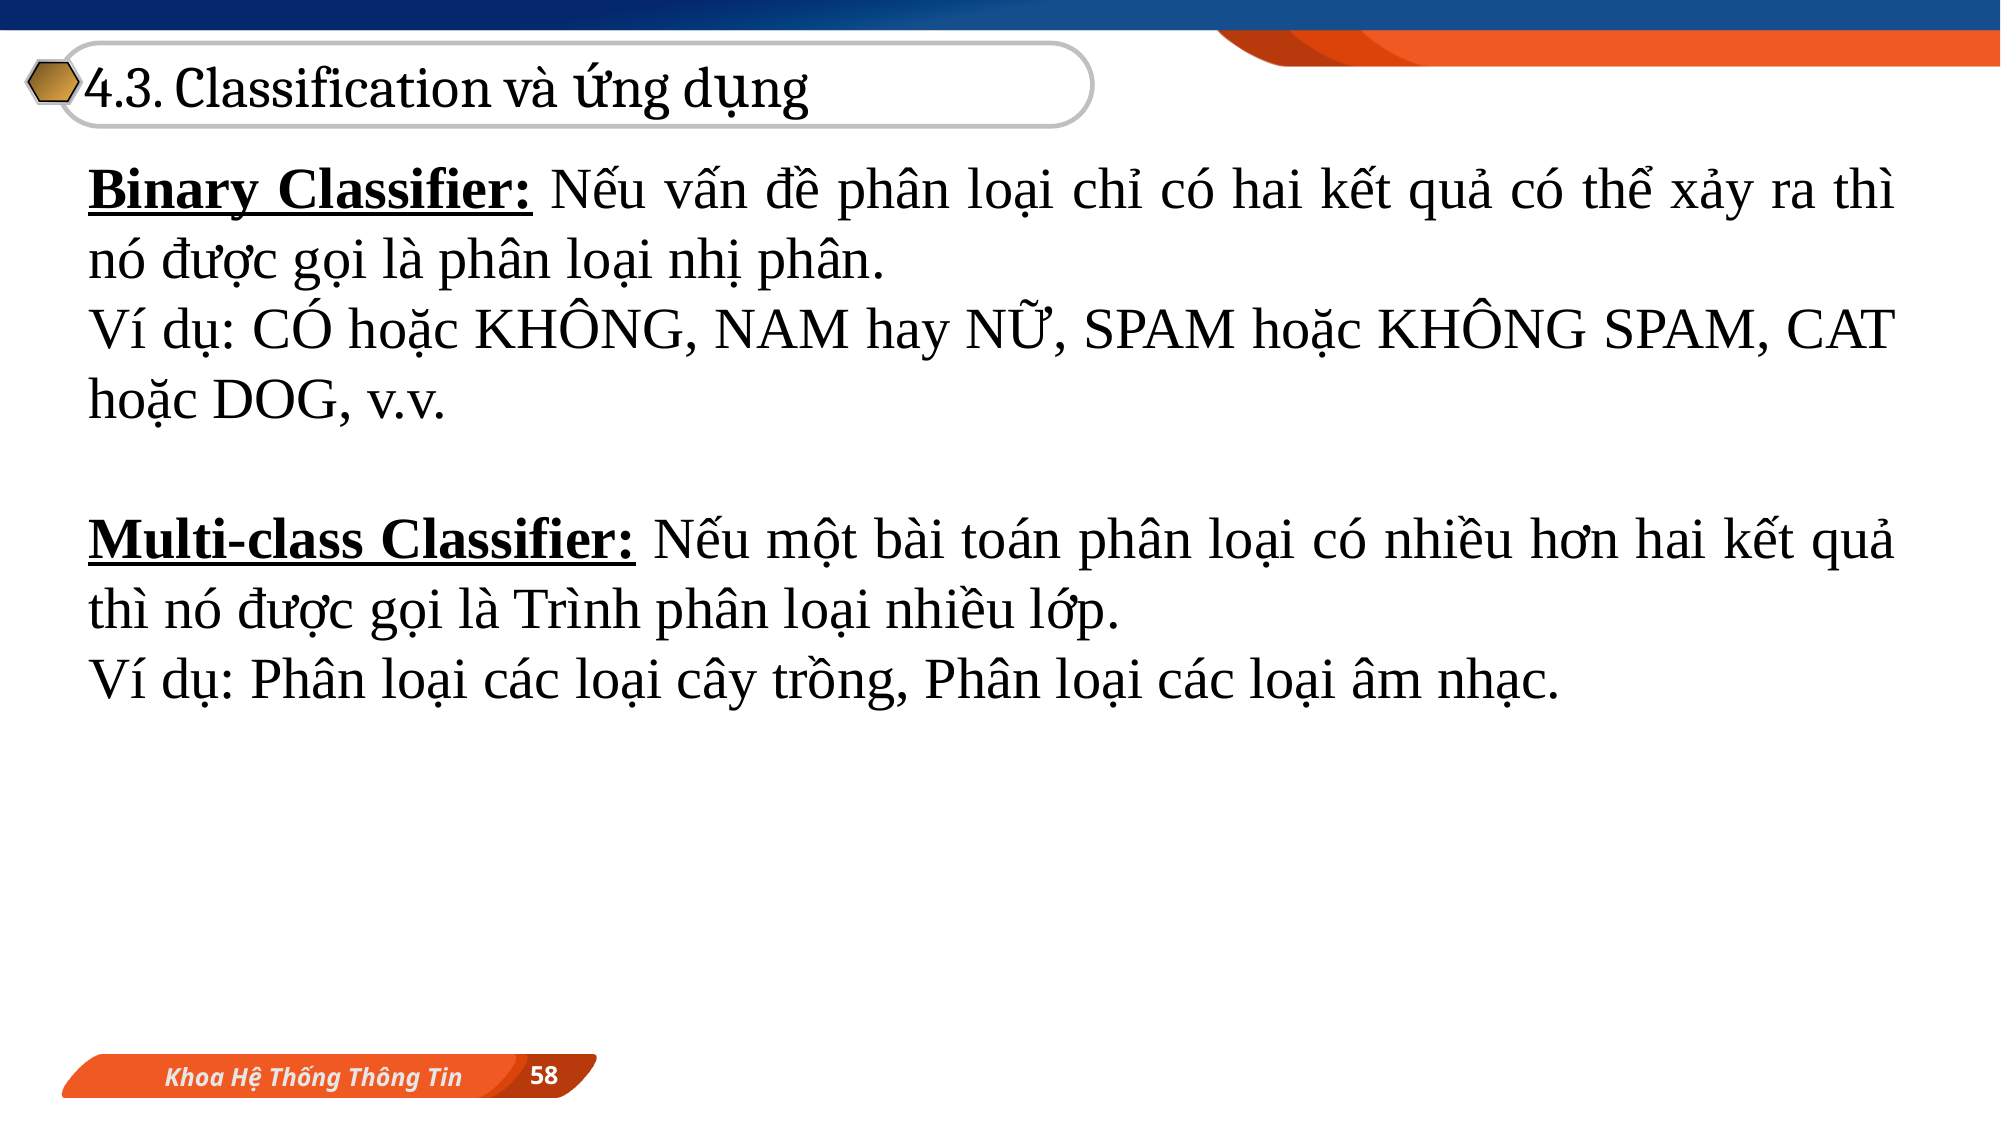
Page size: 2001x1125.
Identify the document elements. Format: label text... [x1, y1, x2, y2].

picture [0, 0, 2001, 71]
slide_number 58 [508, 1046, 574, 1106]
footer Khoa Hệ Thống Thông Tin [119, 1054, 508, 1098]
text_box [24, 42, 1093, 127]
picture [34, 1017, 624, 1125]
text_box Binary Classifier: Nếu vấn đề phân loại chỉ có hai kết quả có thể xảy ra thì nó được gọi là phân loại nhị phân. Ví dụ: CÓ hoặc KHÔNG, NAM hay NỮ, SPAM hoặc KHÔNG SPAM, CAT hoặc DOG, v.v. Multi-class Classifier: Nếu một bài toán phân loại có nhiều hơn hai kết quả thì nó được gọi là Trình phân loại nhiều lớp. Ví dụ: Phân loại các loại cây trồng, Phân loại các loại âm nhạc. [73, 143, 1911, 718]
